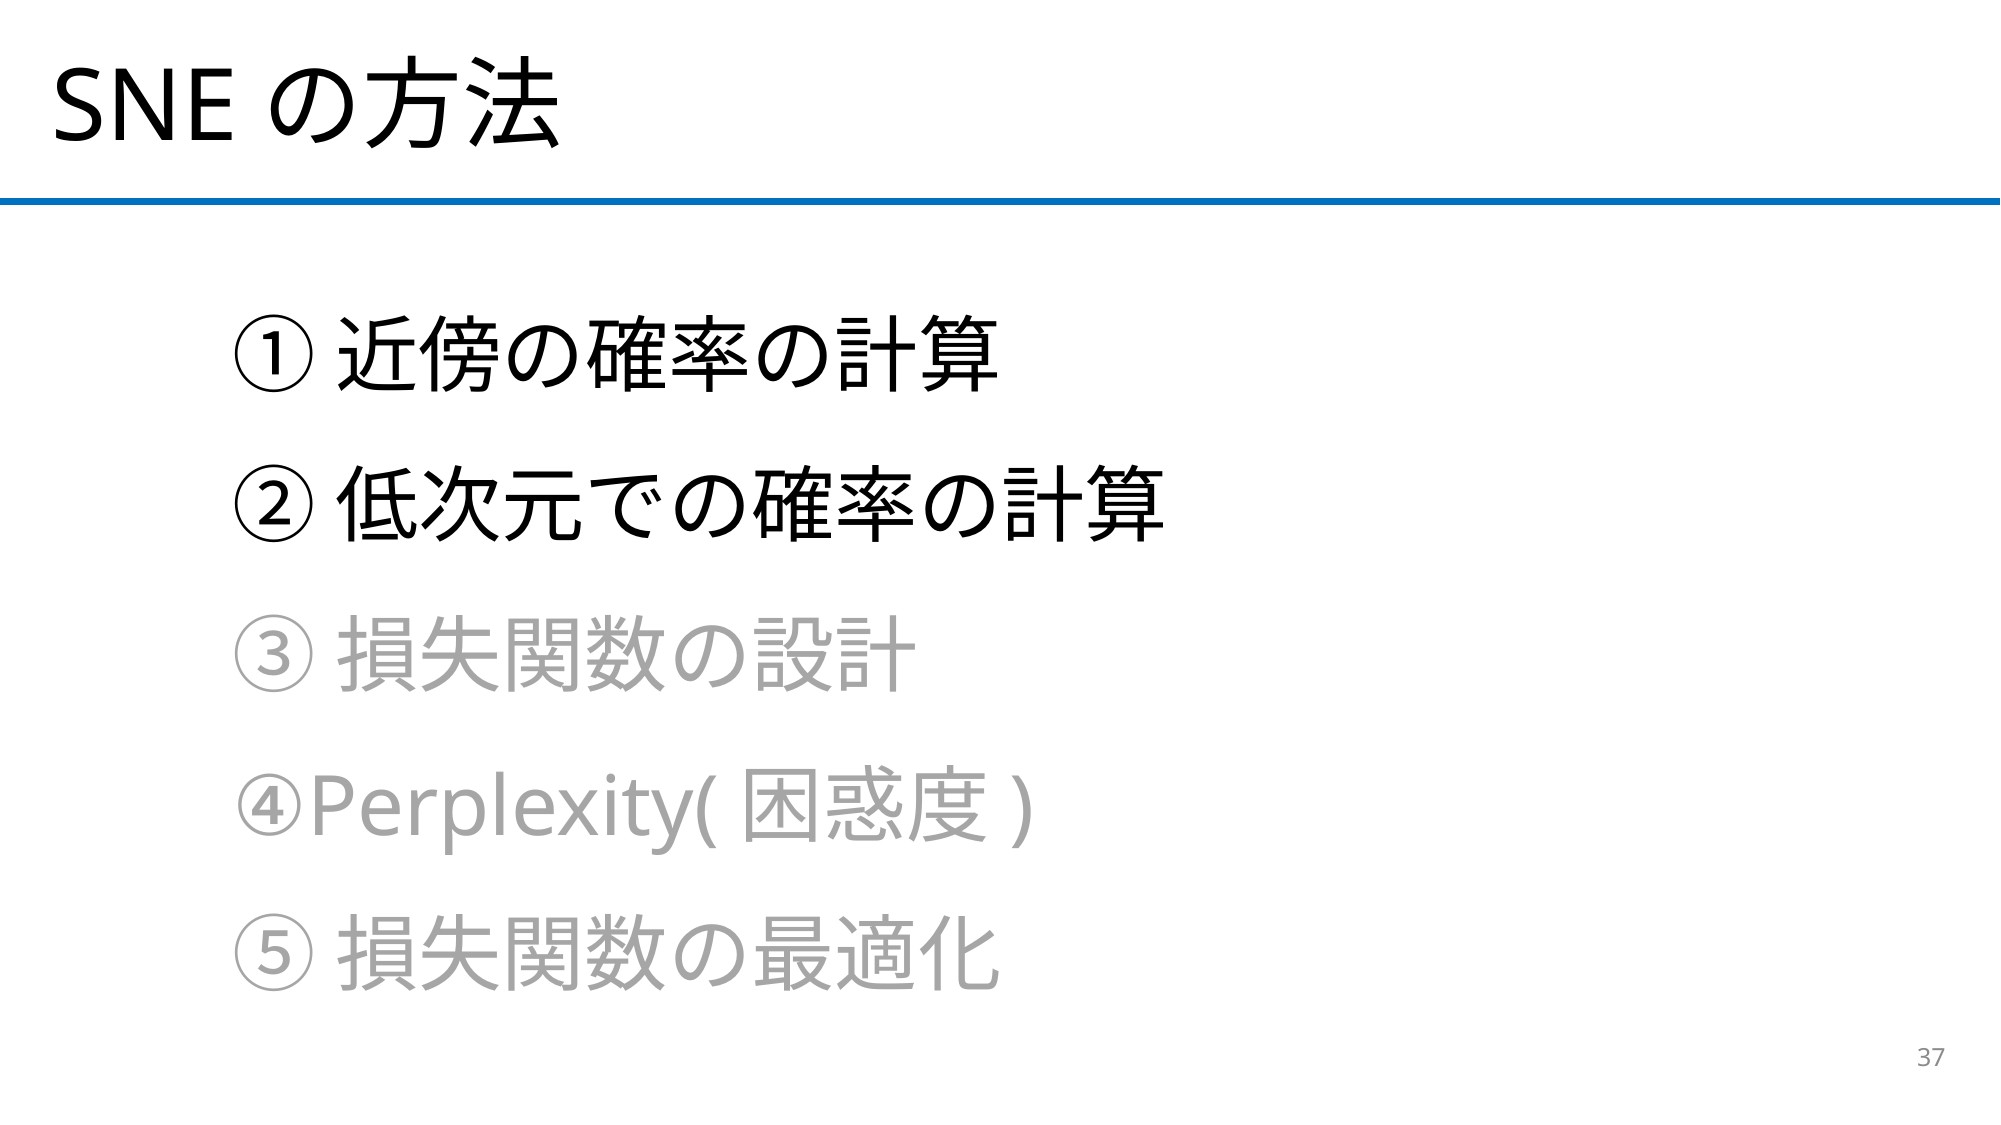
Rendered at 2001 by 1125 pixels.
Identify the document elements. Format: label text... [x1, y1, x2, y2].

slide_number 37 [1855, 1028, 1961, 1089]
text_box ①近傍の確率の計算 ②低次元での確率の計算 ③損失関数の設計 ④Perplexity(困惑度) ⑤損失関数の最適化 [217, 244, 1183, 1010]
text_box SNEの方法 [37, 32, 578, 168]
